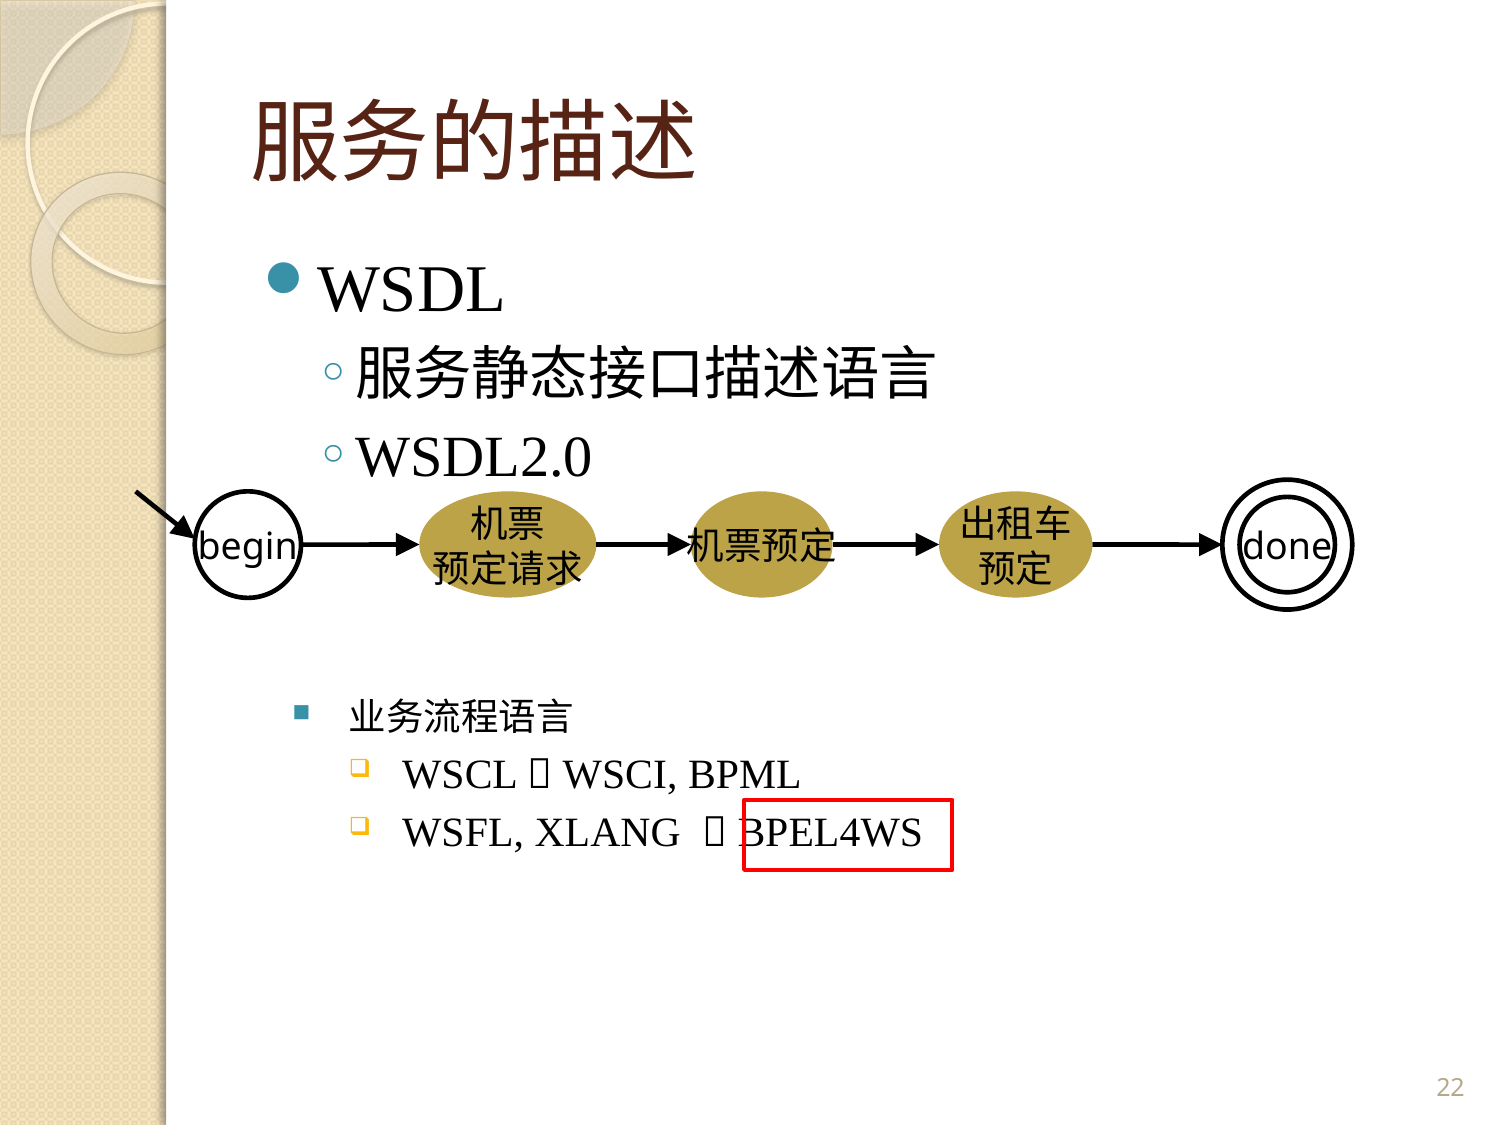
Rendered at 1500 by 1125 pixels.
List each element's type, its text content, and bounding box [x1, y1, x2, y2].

text_box 机票 预定请求 [419, 491, 597, 598]
text_box [742, 798, 954, 872]
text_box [1222, 479, 1353, 610]
text_box 业务流程语言 WSCL  WSCI, BPML WSFL, XLANG  BPEL4WS [277, 633, 1500, 988]
slide_number 22 [1413, 1034, 1488, 1113]
text_box begin [194, 491, 302, 598]
text_box [135, 491, 195, 539]
list WSDL 服务静态接口描述语言 WSDL2.0 [235, 237, 1466, 1025]
text_box 机票预定 [690, 491, 833, 598]
title 服务的描述 [235, 45, 1466, 233]
text_box 出租车 预定 [939, 491, 1093, 598]
